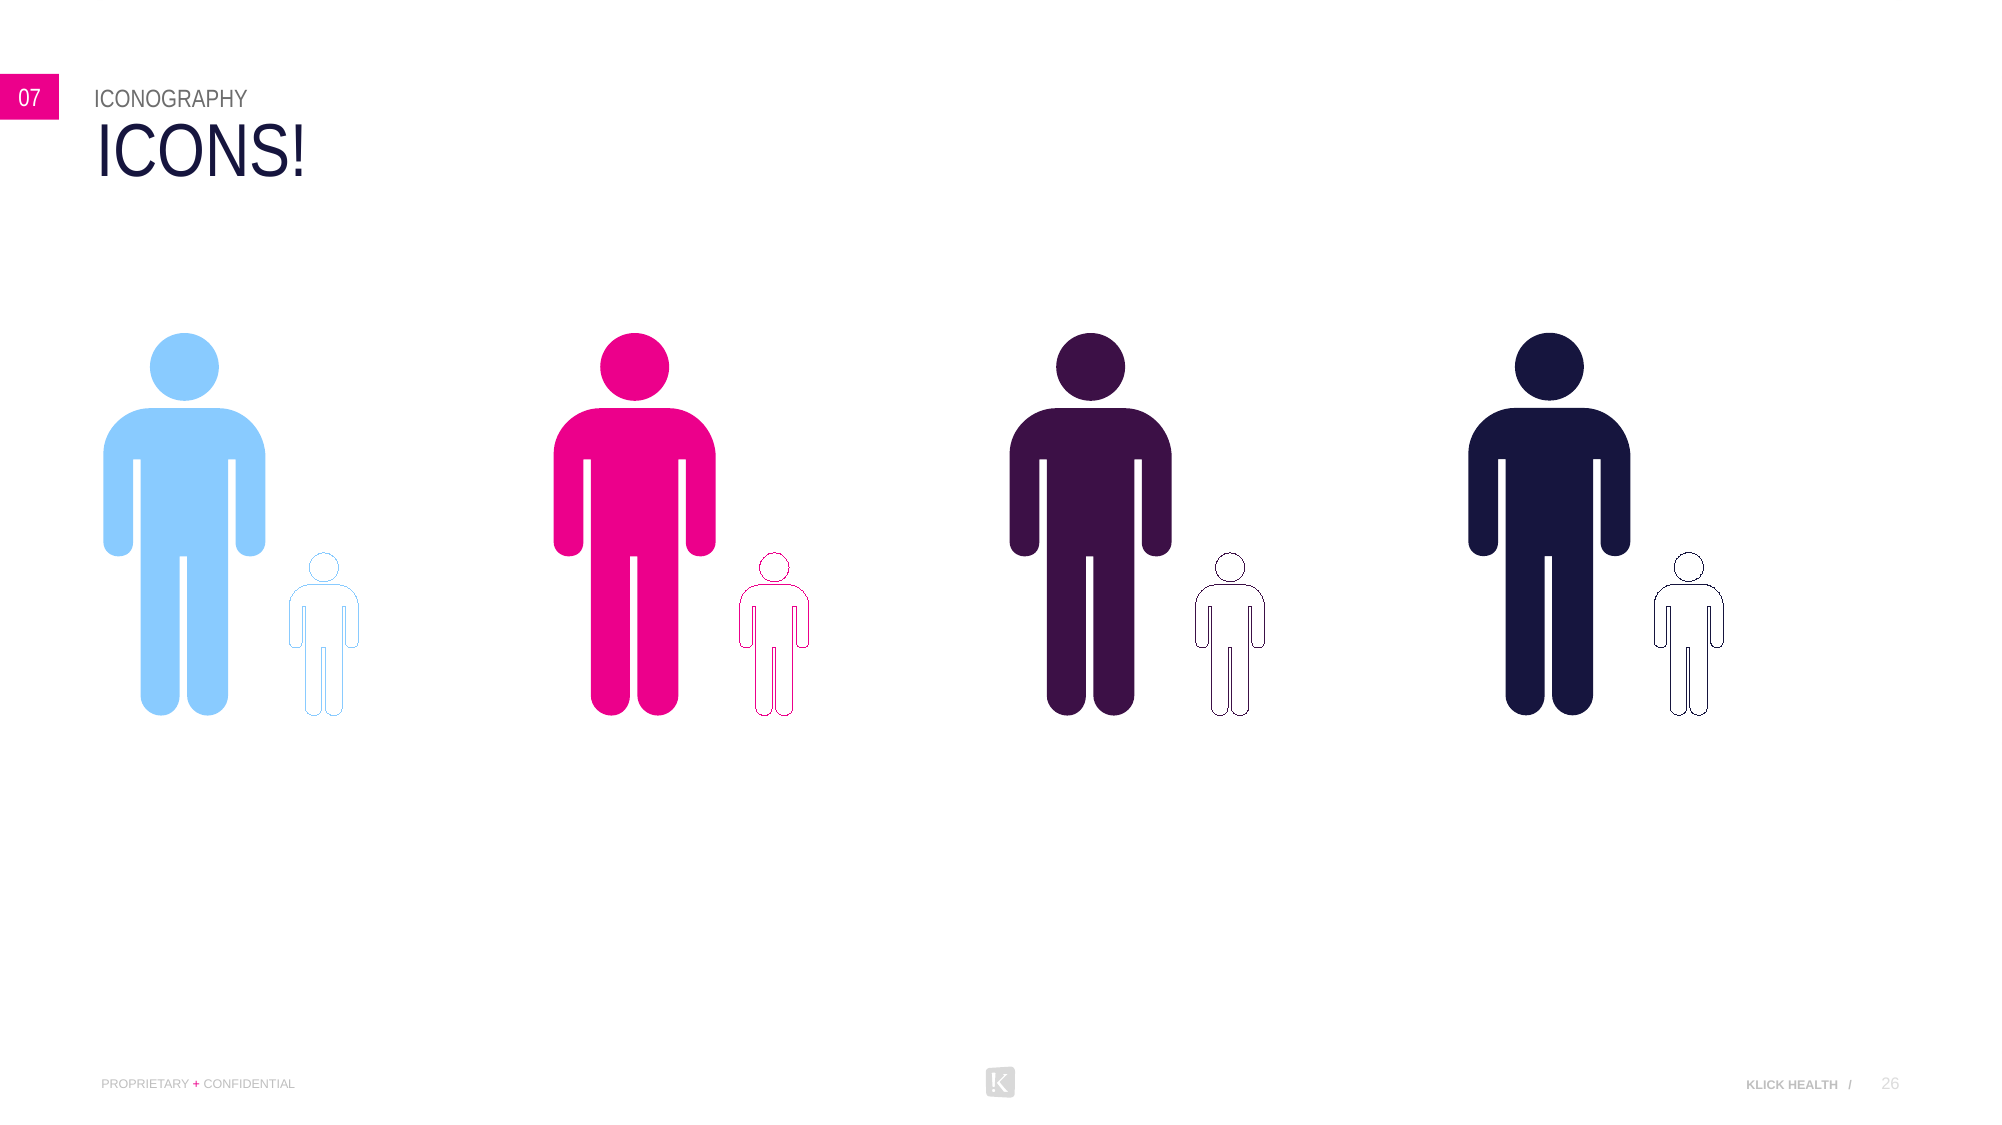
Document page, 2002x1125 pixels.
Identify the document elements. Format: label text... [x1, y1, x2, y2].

text_box [1056, 333, 1126, 401]
text_box [1195, 584, 1265, 716]
title iCONS! [96, 119, 1897, 192]
text_box [1215, 552, 1245, 582]
list Iconography [87, 83, 1391, 114]
text_box [1468, 407, 1631, 716]
text_box [1514, 332, 1584, 401]
list 07 [0, 73, 59, 120]
slide_number 26 [1860, 1072, 1900, 1094]
text_box [759, 552, 790, 582]
text_box [553, 408, 716, 716]
text_box [149, 333, 219, 401]
text_box [1009, 408, 1172, 716]
text_box [600, 333, 670, 401]
text_box [1654, 584, 1724, 716]
text_box [309, 552, 339, 582]
text_box [289, 584, 359, 716]
text_box [1674, 552, 1704, 582]
text_box [739, 584, 809, 716]
text_box [103, 408, 266, 716]
